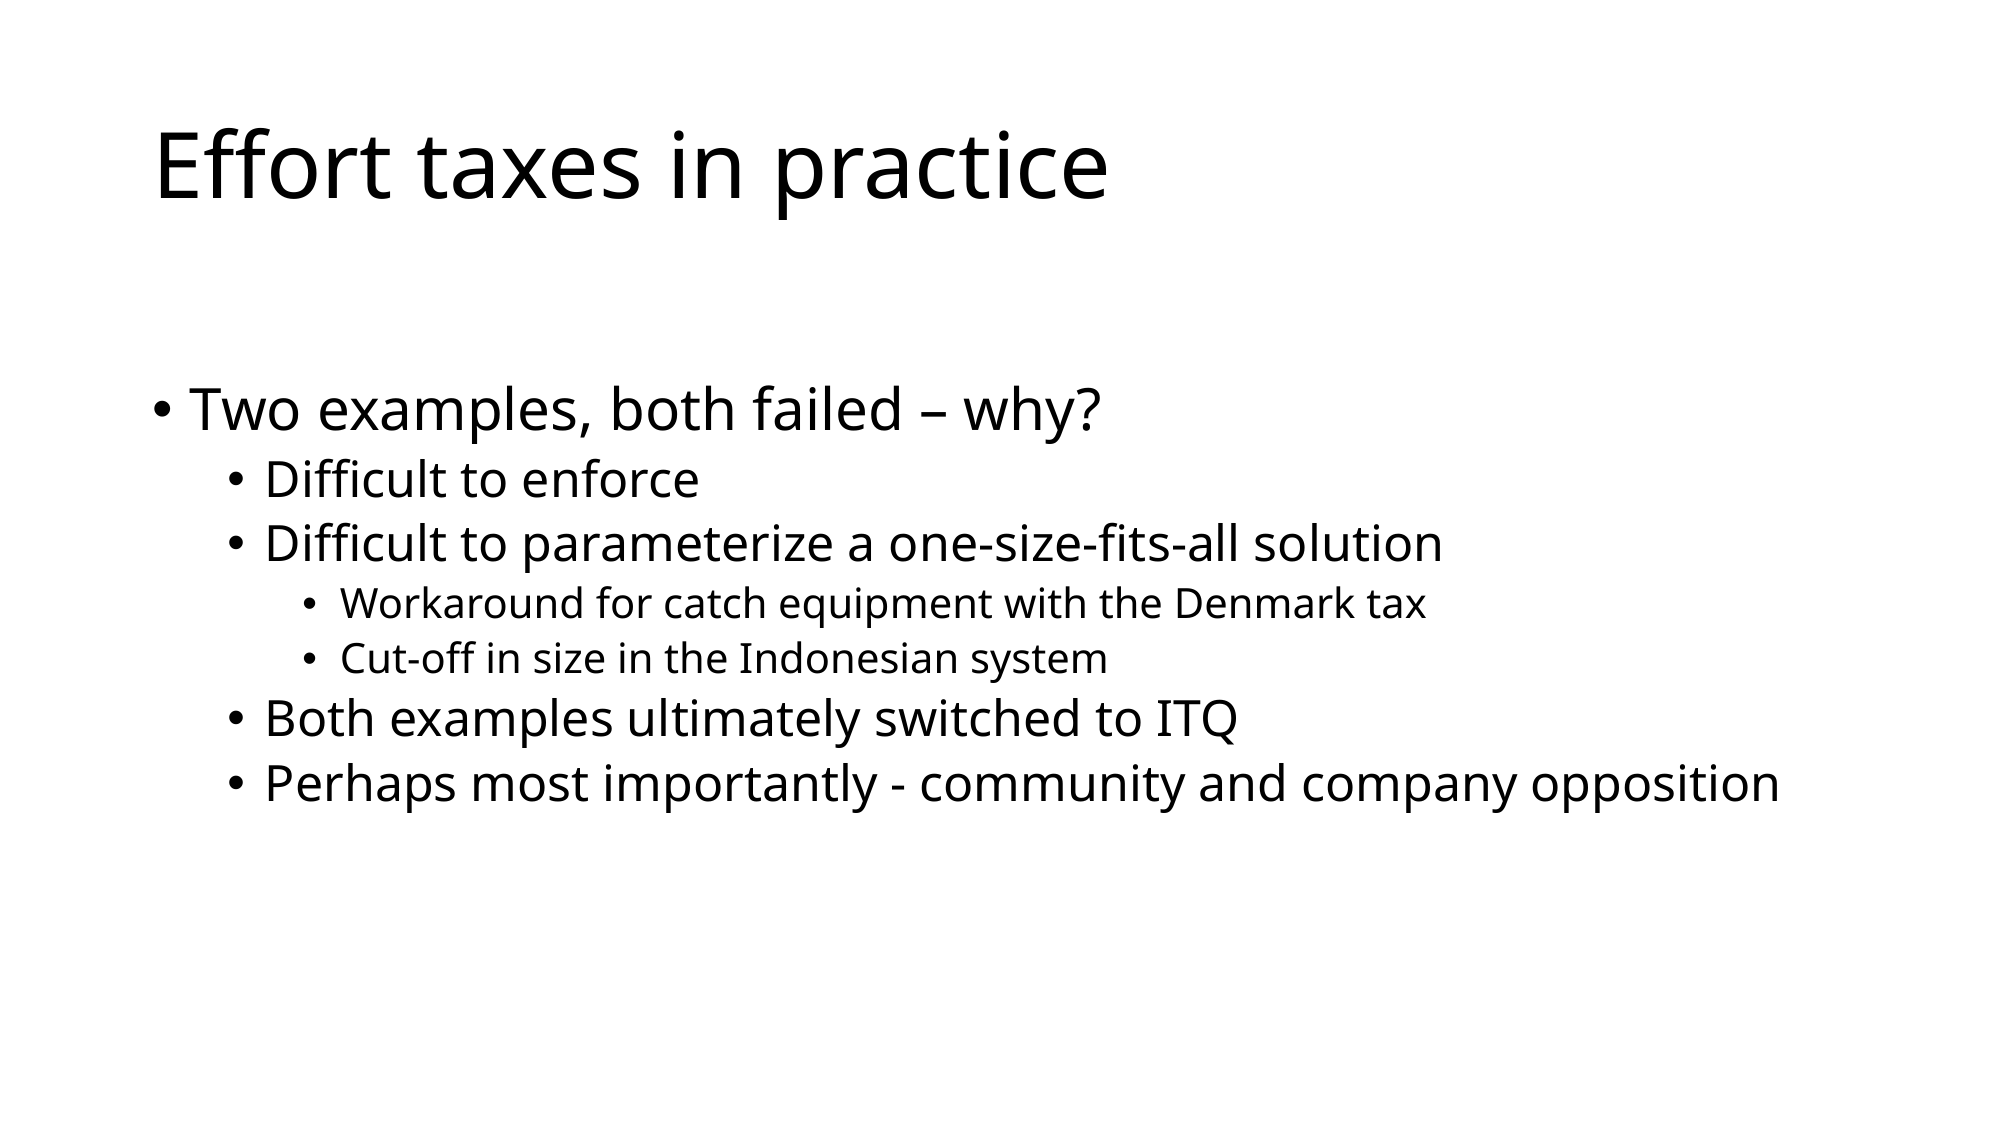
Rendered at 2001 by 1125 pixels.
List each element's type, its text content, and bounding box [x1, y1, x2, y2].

list Two examples, both failed – why? Difficult to enforce Difficult to parameterize a one-size-fits-all solution Workaround for catch equipment with the Denmark tax Cut-off in size in the Indonesian system Both examples ultimately switched to ITQ Perhaps most importantly - community and company opposition [137, 373, 1863, 1014]
title Effort taxes in practice [137, 59, 1863, 278]
